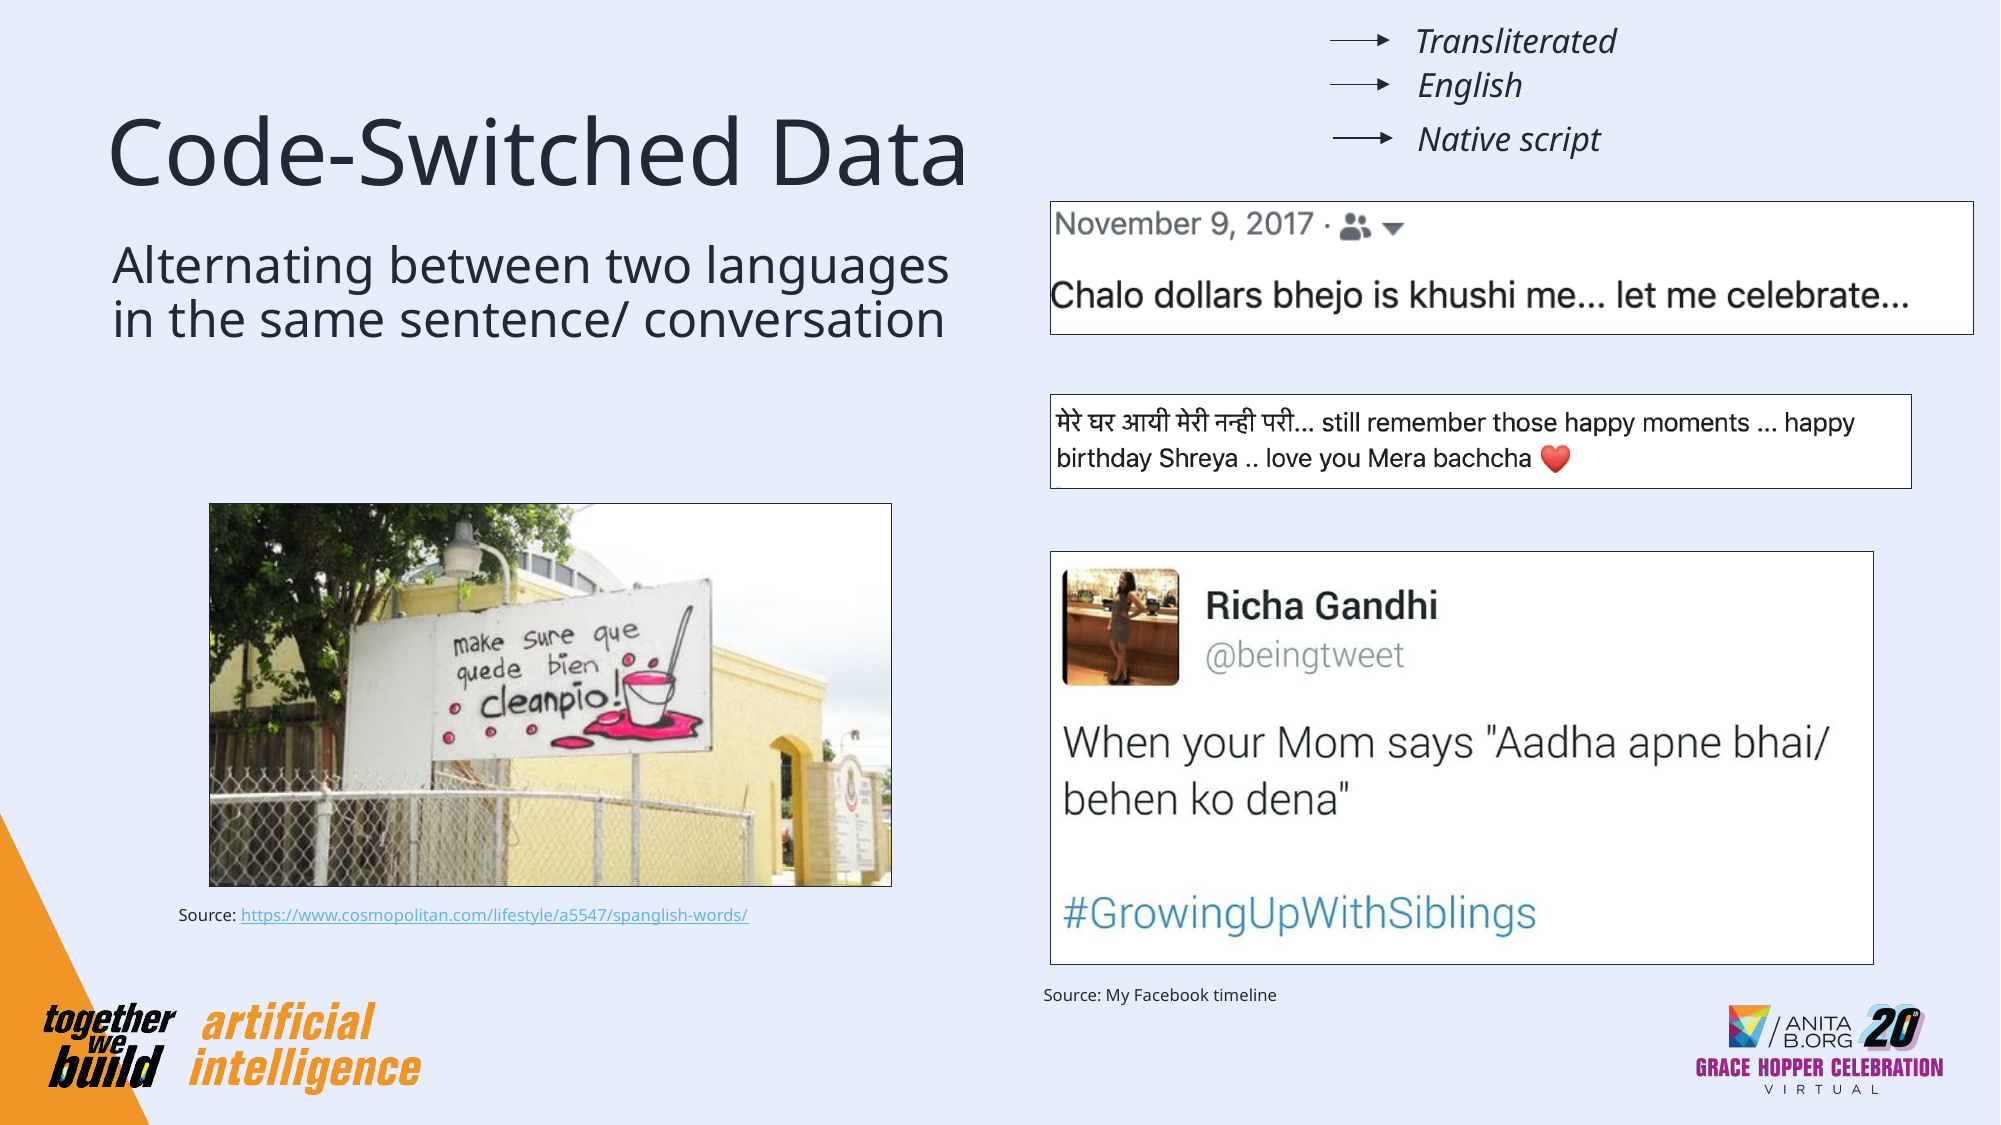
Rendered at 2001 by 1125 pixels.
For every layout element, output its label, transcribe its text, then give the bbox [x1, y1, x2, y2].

text_box Source: My Facebook timeline [1028, 977, 1293, 1012]
picture [1050, 551, 1874, 965]
picture [1687, 998, 1952, 1105]
title Code-Switched Data [1020, 106, 1894, 325]
picture [1050, 394, 1912, 489]
text_box Transliterated [1399, 12, 1632, 68]
text_box Source: https://www.cosmopolitan.com/lifestyle/a5547/spanglish-words/ [163, 897, 764, 936]
text_box English [1402, 56, 1539, 110]
picture [1050, 201, 1974, 335]
text_box Native script [1402, 110, 1617, 166]
text_box Alternating between two languages in the same sentence/ conversation [97, 75, 1020, 356]
picture [36, 961, 421, 1125]
picture [209, 503, 892, 887]
